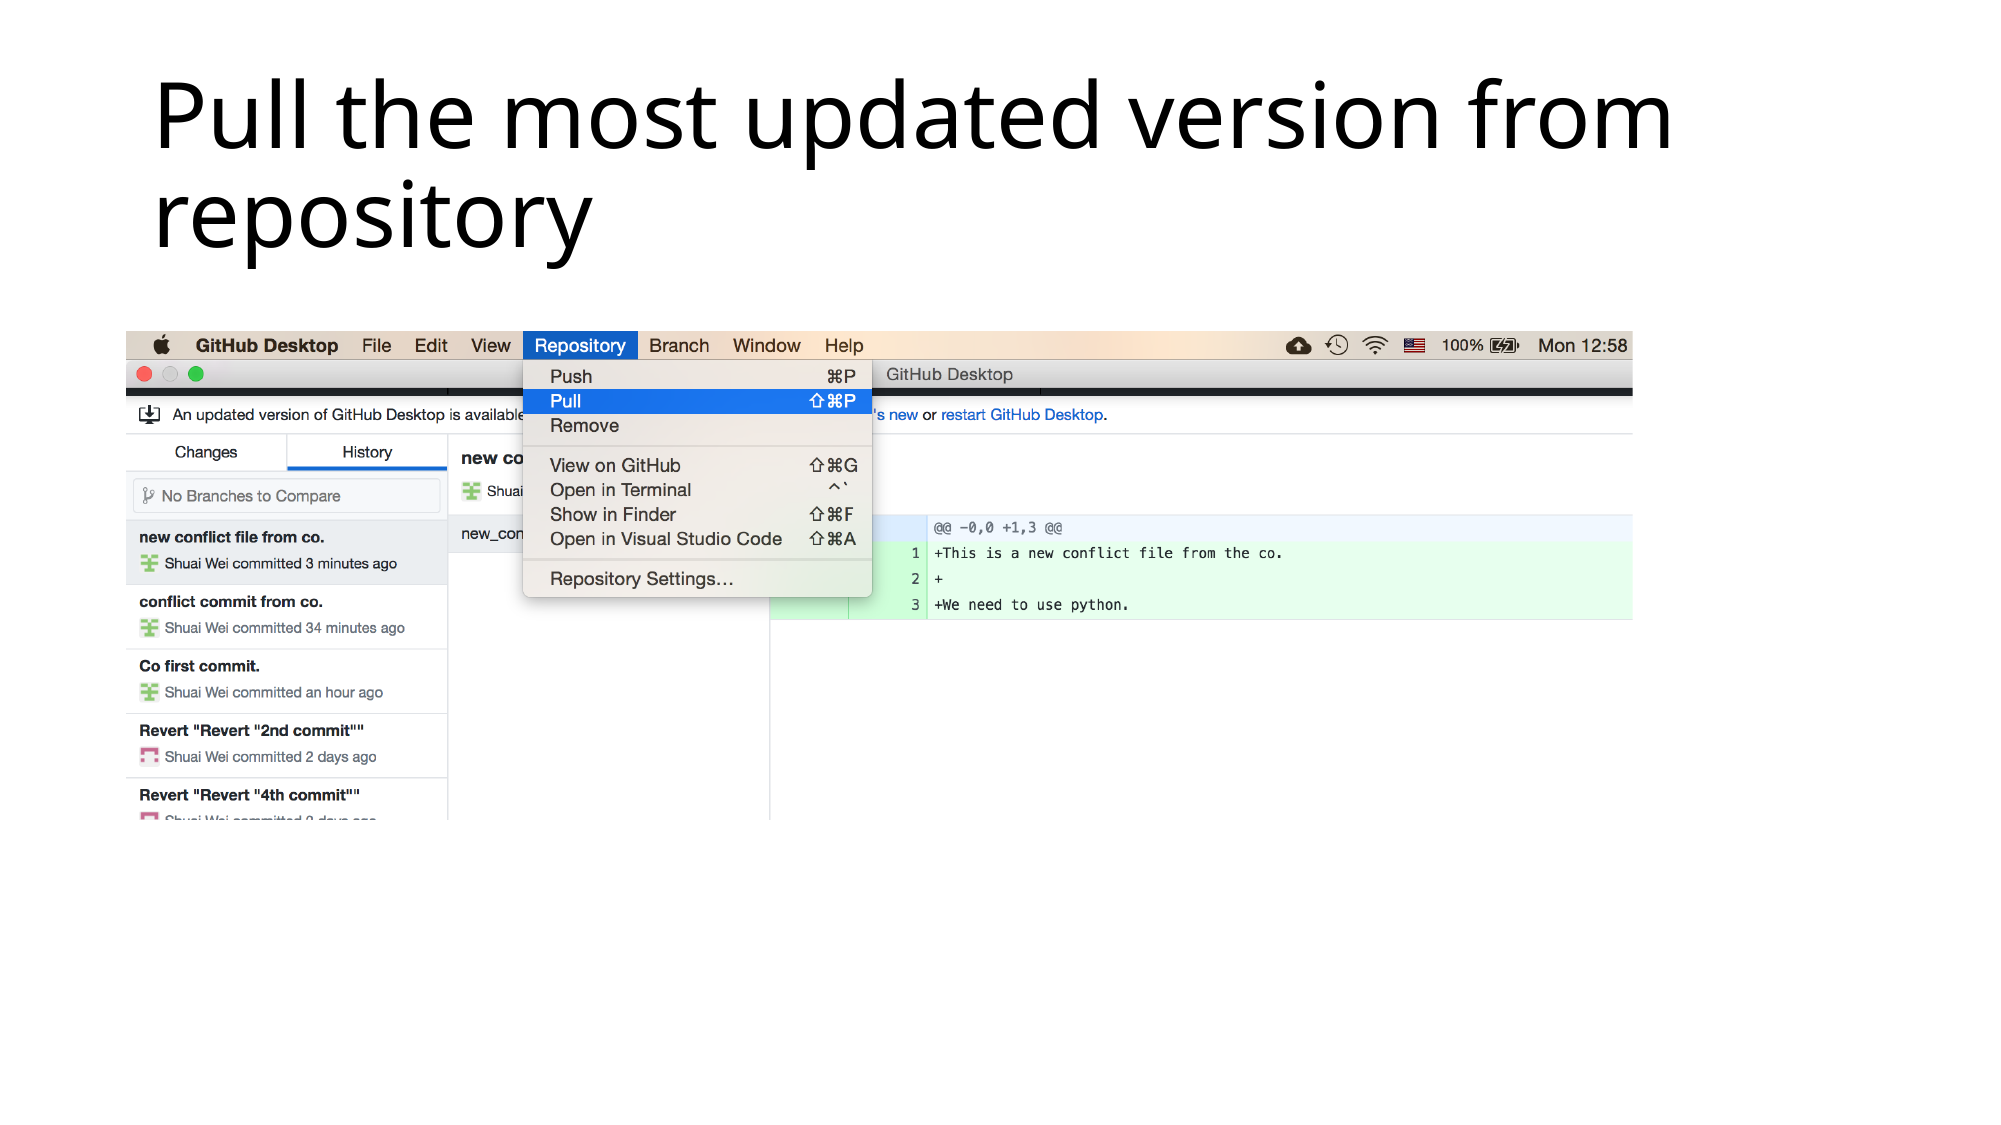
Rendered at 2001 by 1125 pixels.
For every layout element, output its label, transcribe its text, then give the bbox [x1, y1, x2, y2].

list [123, 331, 1633, 820]
title Pull the most updated version from repository [137, 59, 1863, 278]
